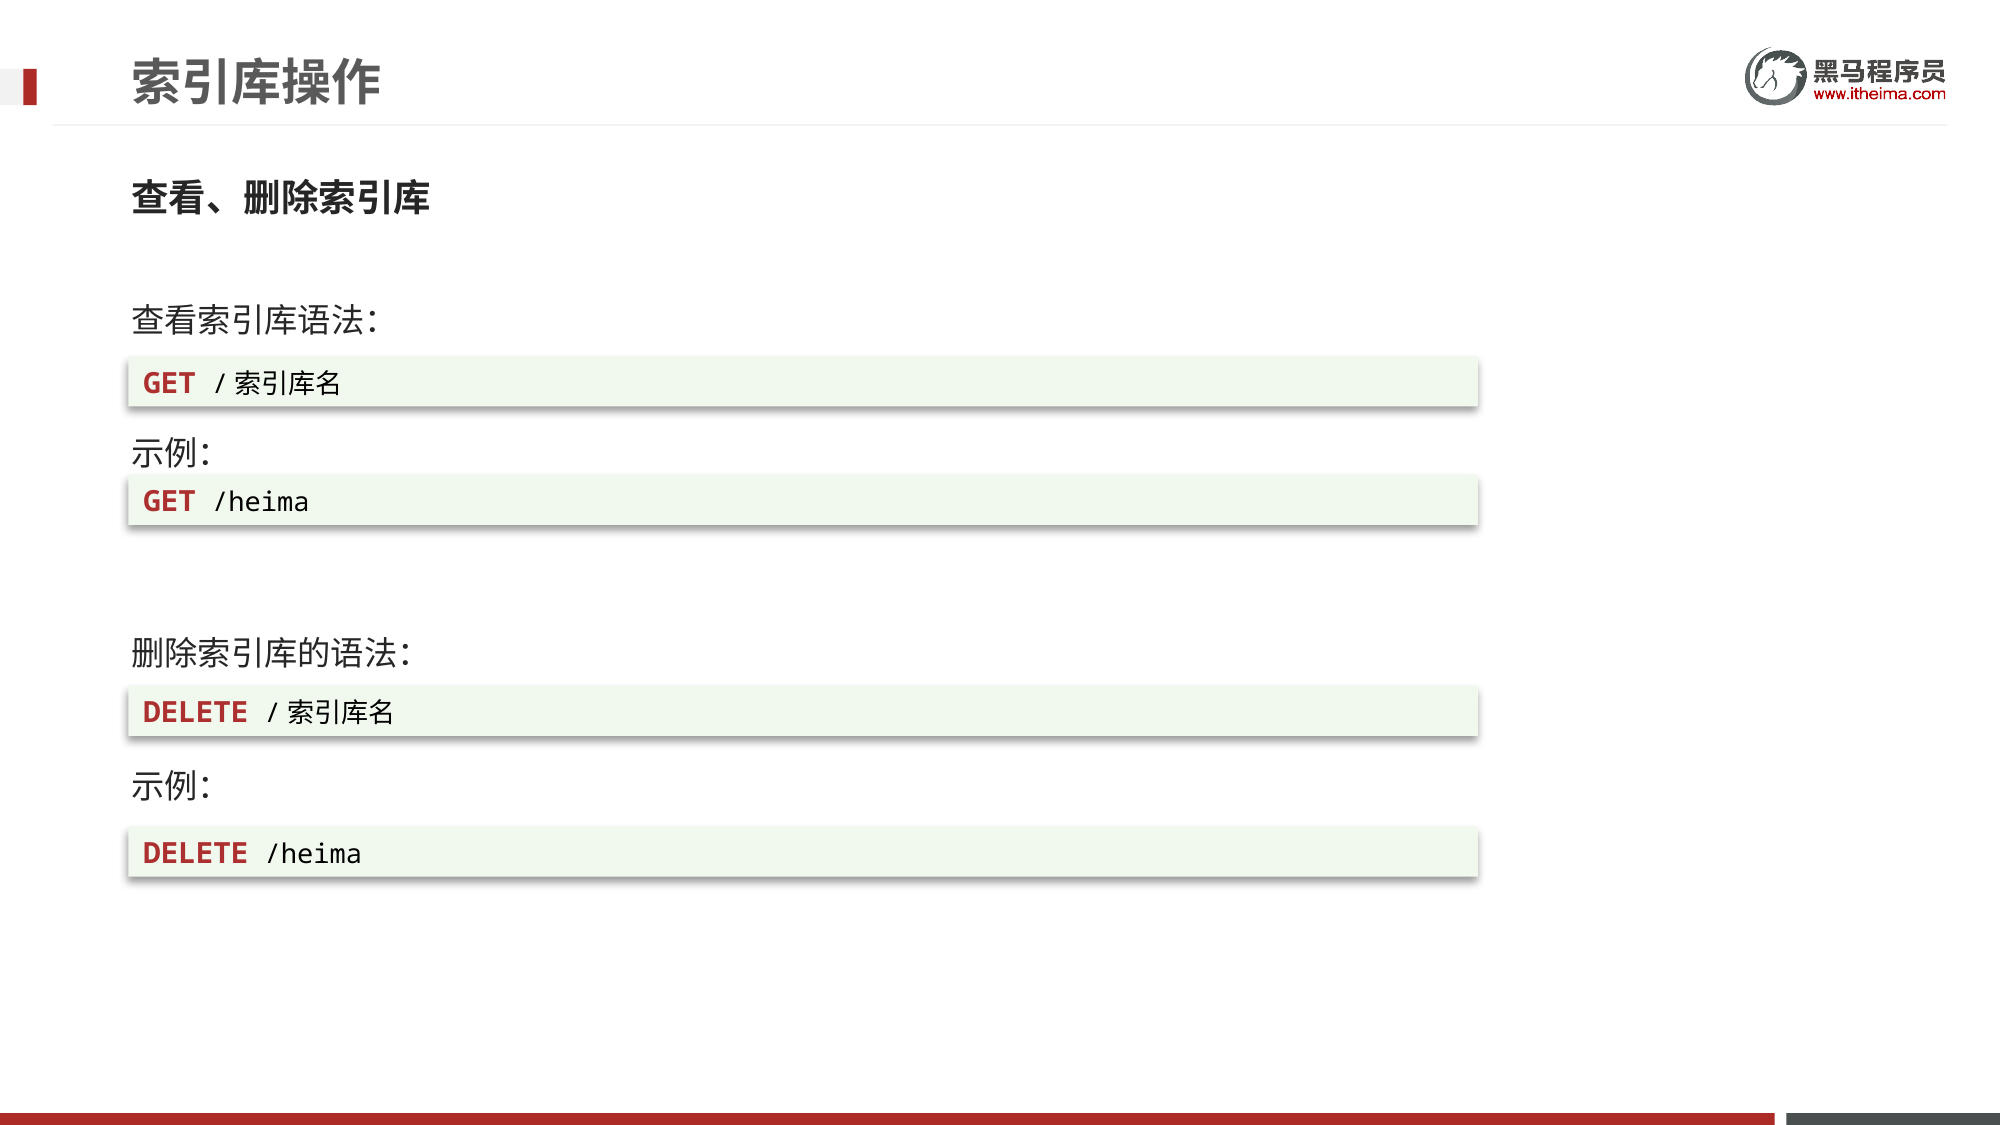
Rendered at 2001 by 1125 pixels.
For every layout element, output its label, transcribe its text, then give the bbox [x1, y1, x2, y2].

text_box DELETE /heima [128, 826, 1478, 877]
title 索引库操作 [116, 38, 1556, 124]
list 查看索引库语法： 示例： 删除索引库的语法： 示例： [116, 271, 1872, 847]
picture [1744, 46, 1946, 106]
text_box GET /索引库名 [128, 356, 1478, 407]
list 查看、删除索引库 [116, 154, 1872, 239]
text_box GET /heima [128, 475, 1478, 525]
text_box DELETE /索引库名 [128, 686, 1478, 736]
